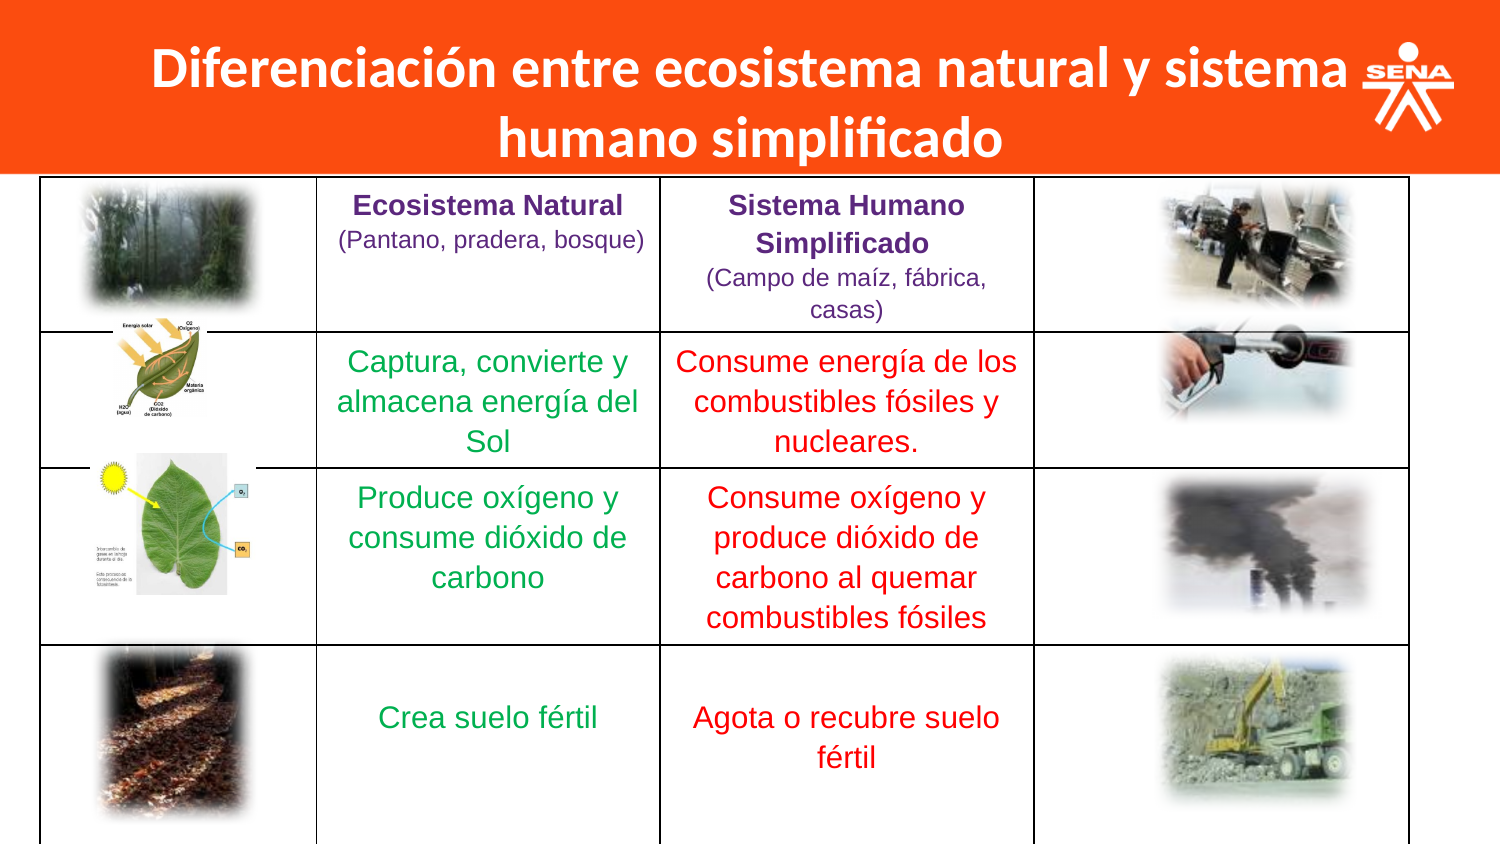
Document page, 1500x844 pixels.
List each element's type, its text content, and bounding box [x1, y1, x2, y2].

text_box Diferenciación entre ecosistema natural y sistema humano simplificado [119, 21, 1382, 176]
picture [90, 452, 257, 595]
table_cell [41, 333, 316, 467]
table_header Ecosistema Natural (Pantano, pradera, bosque) [317, 178, 659, 331]
table_cell Agota o recubre suelo fértil [661, 646, 1033, 844]
table_cell [1035, 333, 1408, 467]
table_cell Consume energía de los combustibles fósiles y nucleares. [661, 333, 1033, 467]
table_cell [41, 469, 316, 644]
table_header [41, 178, 108, 331]
picture [1154, 176, 1359, 428]
table_cell [1035, 469, 1408, 644]
table_header [1360, 178, 1408, 331]
table_cell Produce oxígeno y consume dióxido de carbono [317, 469, 659, 644]
table_header Sistema Humano Simplificado (Campo de maíz, fábrica, casas) [661, 178, 1033, 331]
table_cell Captura, convierte y almacena energía del Sol [317, 333, 659, 467]
picture [90, 635, 259, 827]
table_header [1035, 178, 1151, 331]
table_cell Consume oxígeno y produce dióxido de carbono al quemar combustibles fósiles [661, 469, 1033, 644]
table_cell [1035, 646, 1408, 844]
picture [1151, 649, 1359, 815]
table_cell Crea suelo fértil [317, 646, 659, 844]
picture [0, 0, 1500, 844]
picture [1151, 467, 1382, 621]
table_header [212, 178, 316, 331]
table_cell [41, 646, 316, 844]
